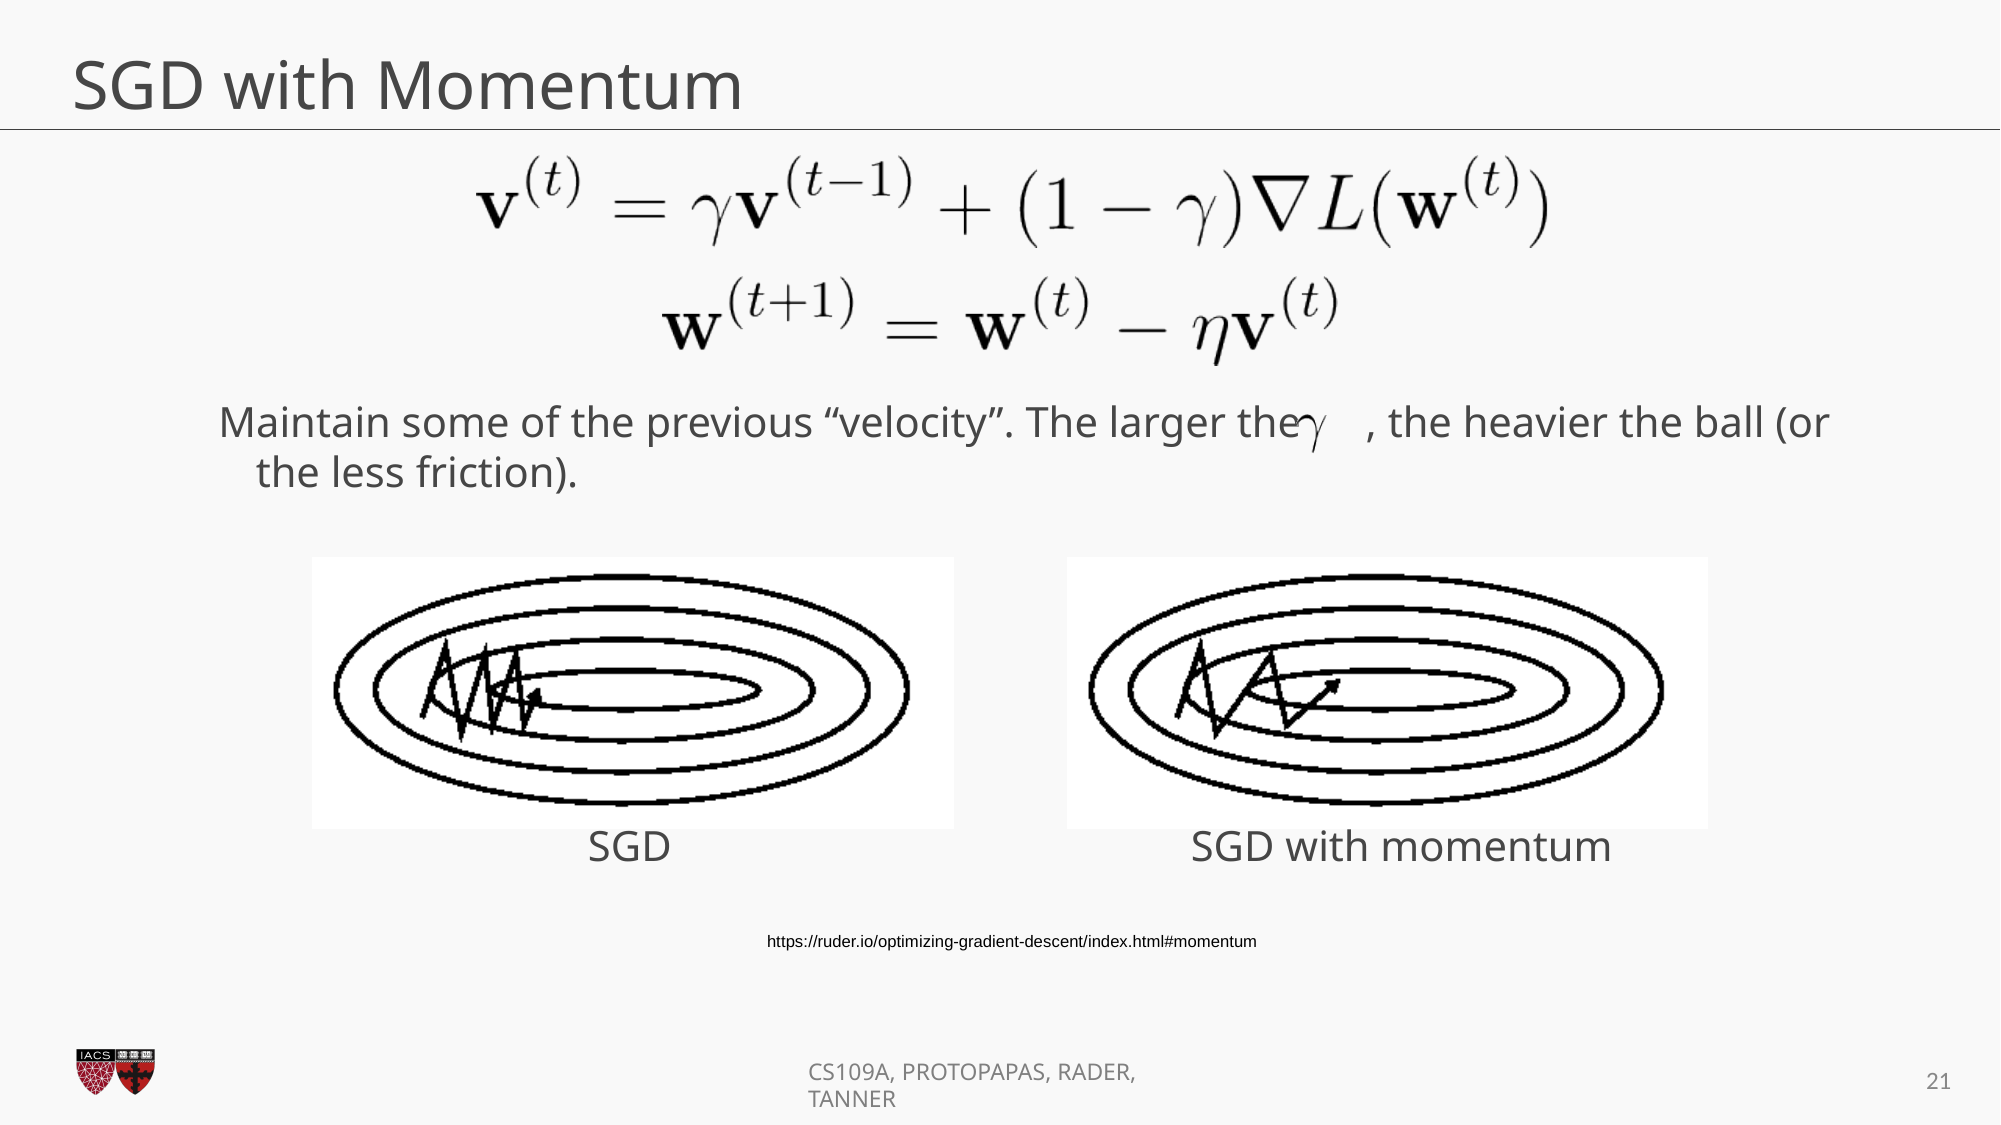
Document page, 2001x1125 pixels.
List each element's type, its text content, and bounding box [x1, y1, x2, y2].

title SGD with Momentum [57, 35, 1943, 162]
picture [1295, 414, 1327, 455]
list Maintain some of the previous “velocity”. The larger the , the heavier the ball (or the less friction). [165, 387, 1860, 697]
picture [476, 155, 1549, 249]
picture [312, 556, 954, 830]
picture [1066, 556, 1708, 830]
picture [75, 1049, 155, 1095]
slide_number 21 [1500, 1050, 1967, 1110]
text_box SGD [535, 836, 696, 886]
text_box SGD with momentum [1138, 836, 1637, 886]
text_box https://ruder.io/optimizing-gradient-descent/index.html#momentum [752, 923, 1274, 958]
picture [662, 275, 1338, 366]
